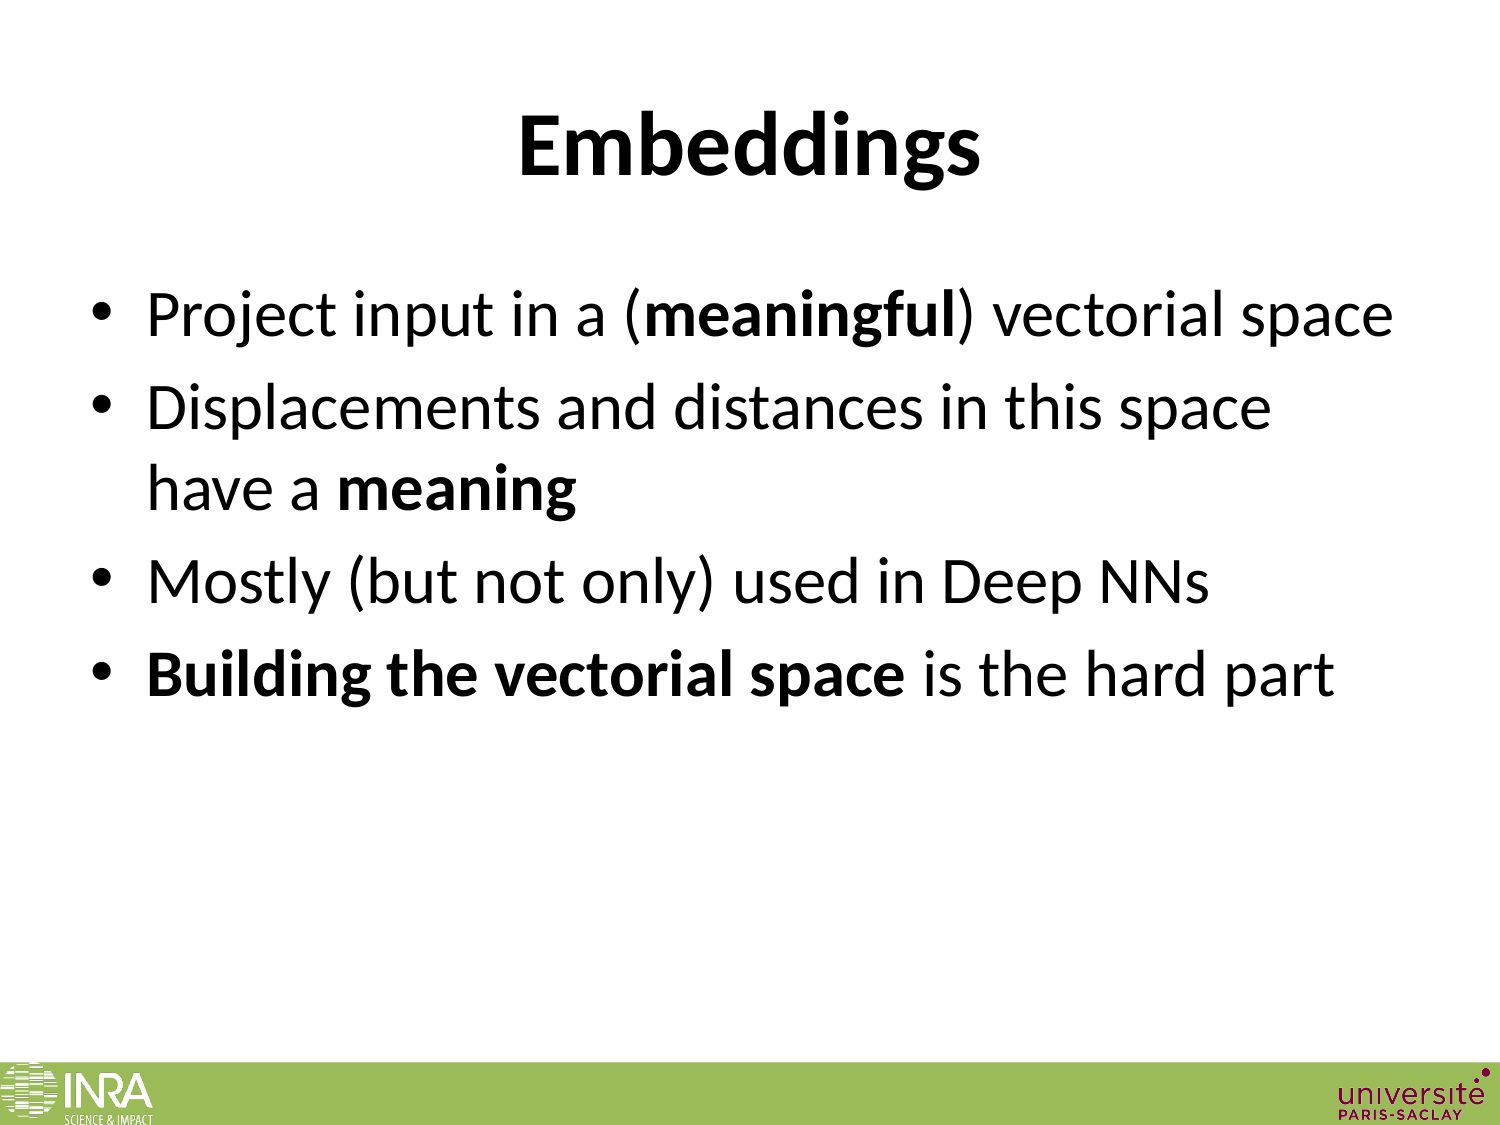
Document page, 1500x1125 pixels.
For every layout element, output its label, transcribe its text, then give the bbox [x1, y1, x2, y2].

picture [0, 1062, 153, 1125]
title Embeddings [75, 45, 1425, 233]
list Project input in a (meaningful) vectorial space Displacements and distances in this space have a meaning Mostly (but not only) used in Deep NNs Building the vectorial space is the hard part [75, 262, 1425, 1005]
picture [1339, 1068, 1490, 1120]
